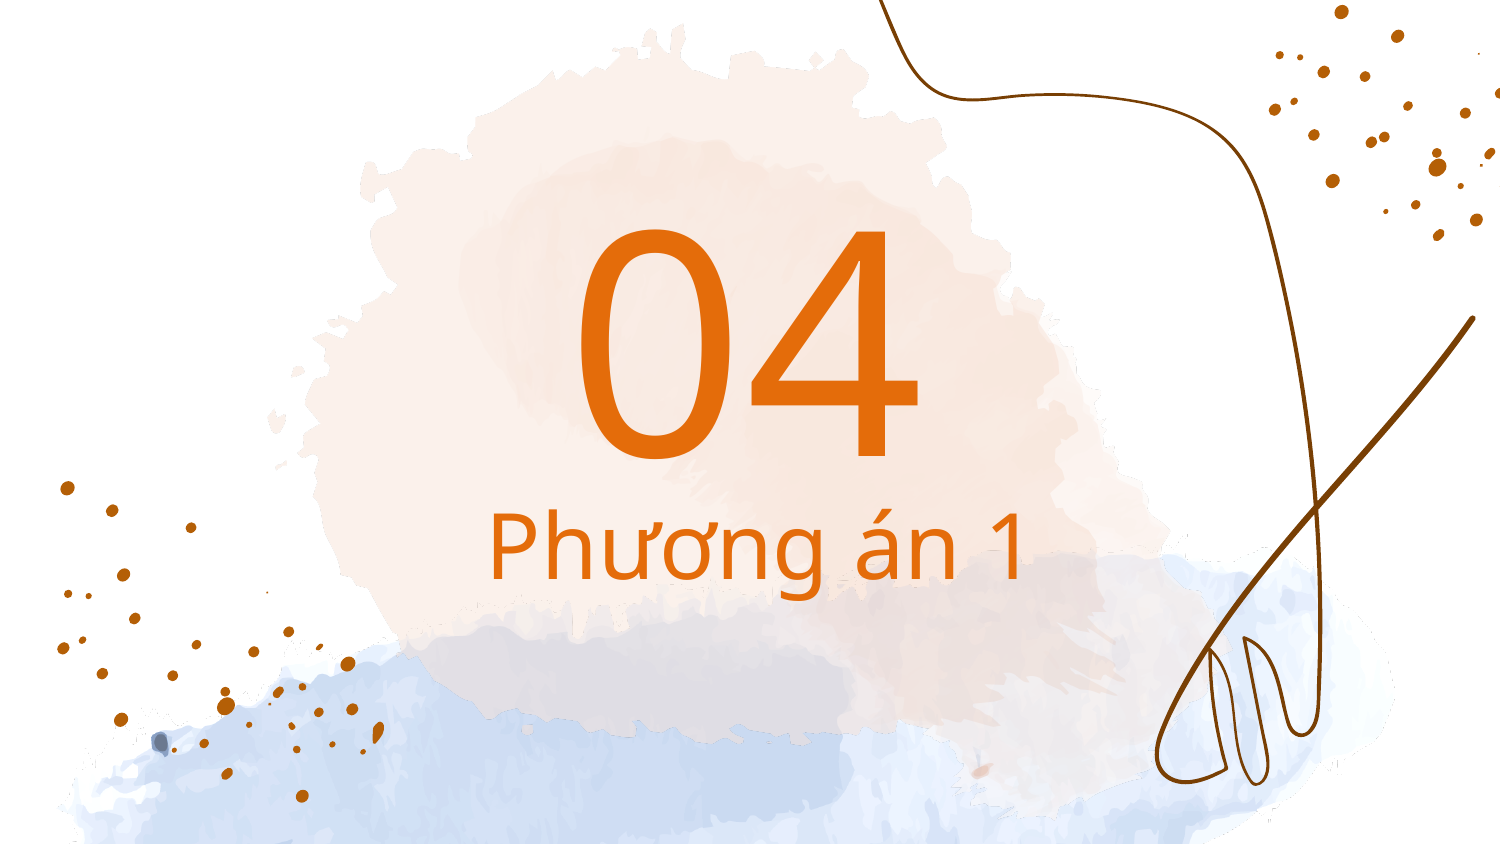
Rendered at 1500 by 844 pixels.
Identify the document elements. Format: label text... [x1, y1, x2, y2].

text_box Phương án 1 [200, 478, 1324, 609]
text_box [56, 534, 1395, 844]
text_box 04 [429, 184, 1062, 478]
